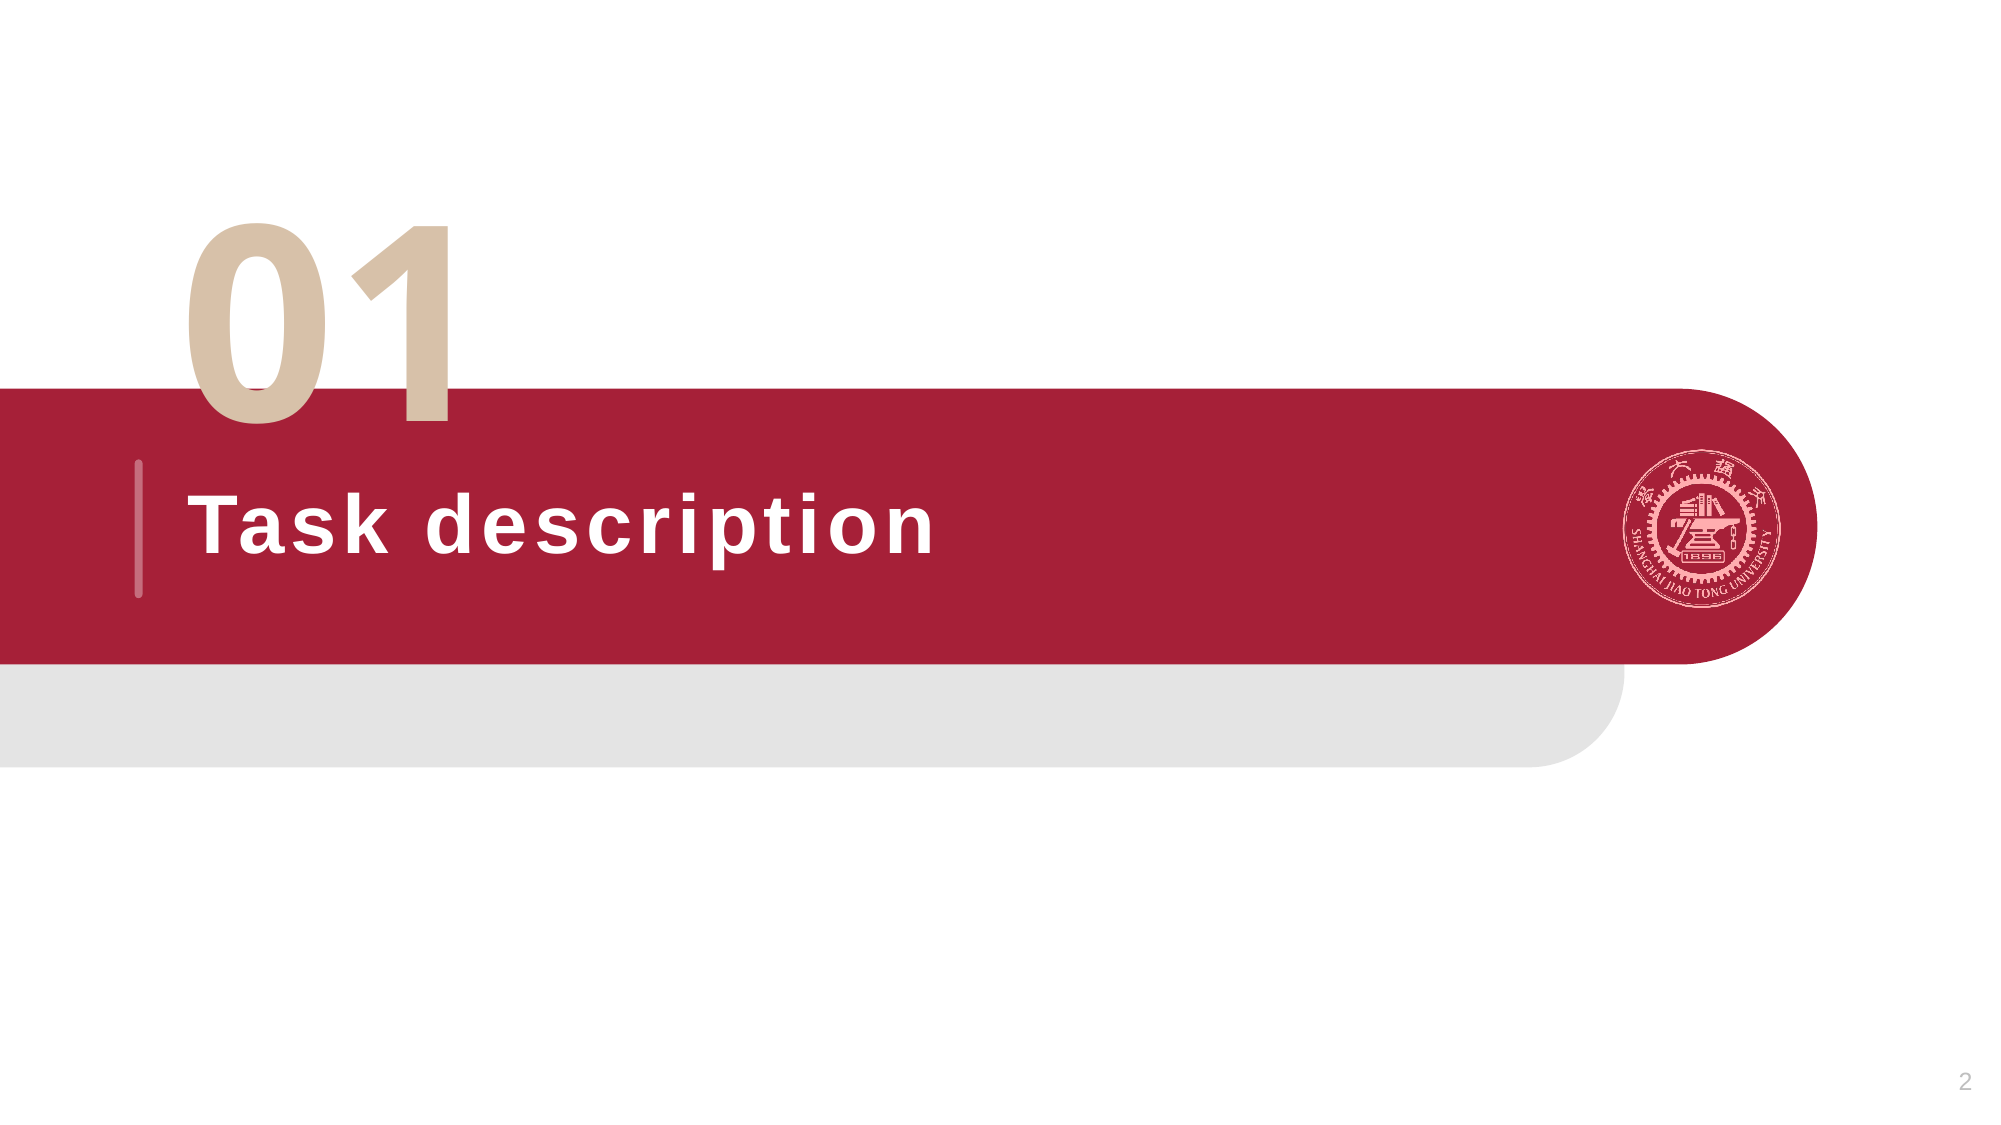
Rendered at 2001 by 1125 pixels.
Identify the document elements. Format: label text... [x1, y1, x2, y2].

text_box 01 [56, 141, 616, 488]
title Task description [172, 467, 1858, 587]
slide_number 2 [1817, 1052, 1988, 1109]
text_box [133, 488, 144, 601]
